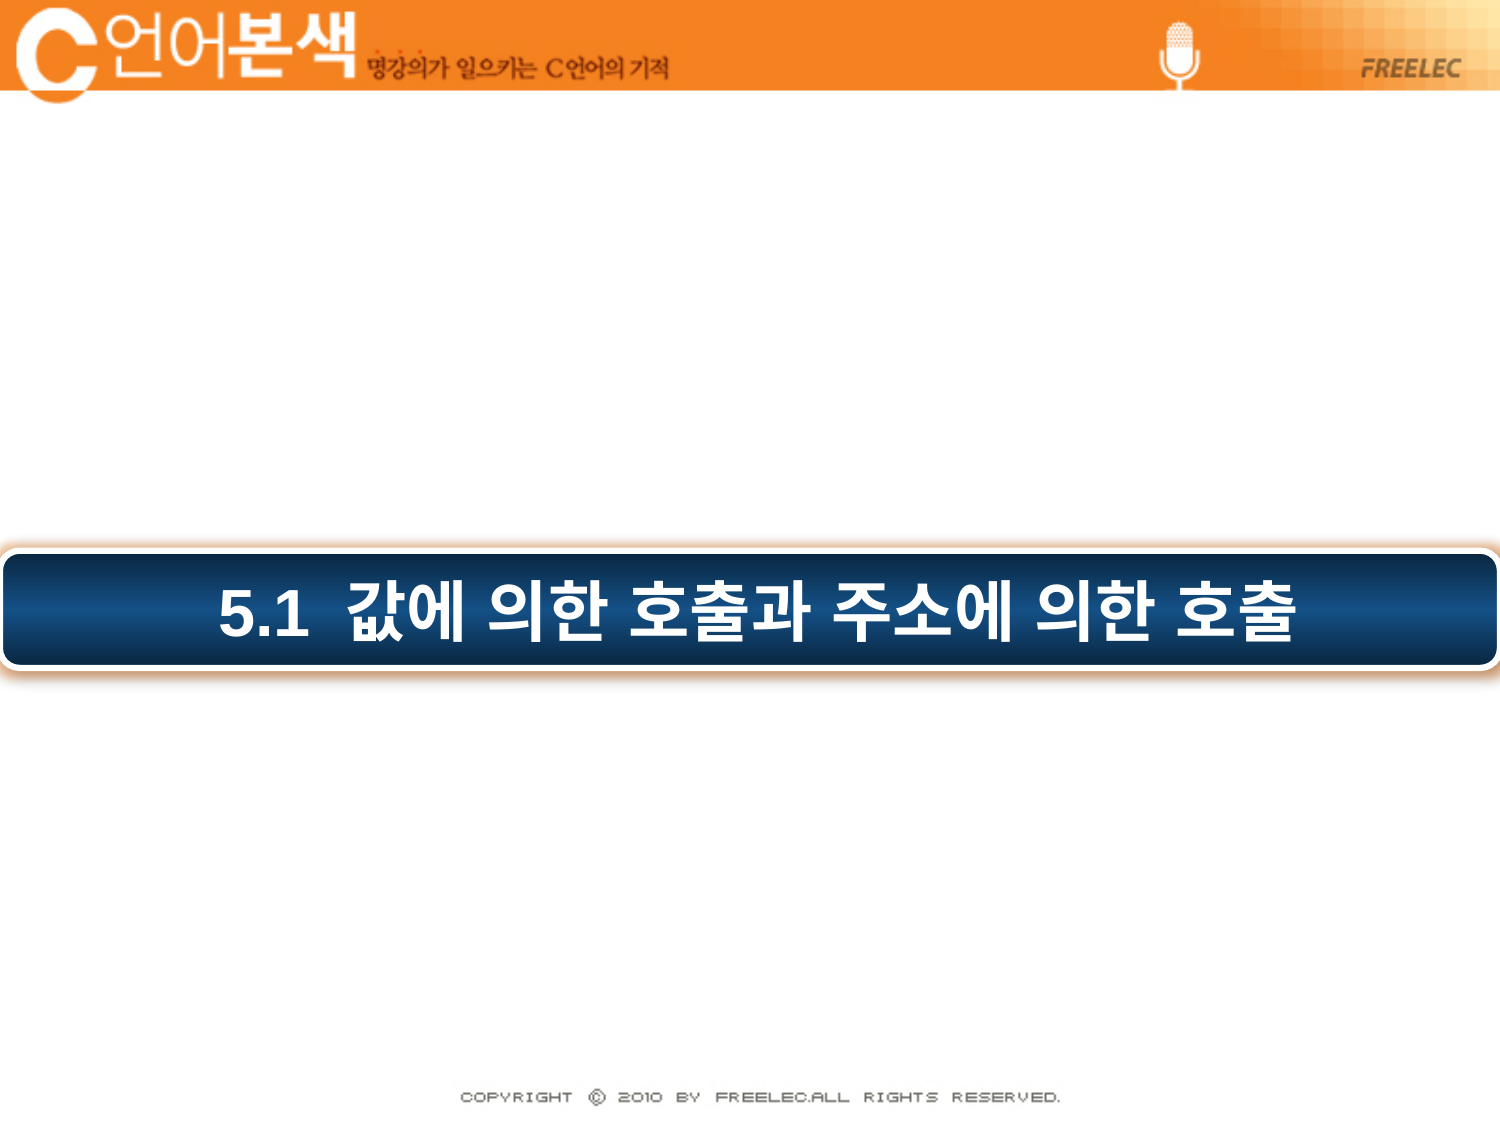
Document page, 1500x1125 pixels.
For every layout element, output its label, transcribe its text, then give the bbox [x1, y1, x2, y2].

picture [0, 680, 1500, 1125]
picture [0, 0, 1500, 541]
text_box 5.1 값에 의한 호출과 주소에 의한 호출 [0, 550, 1500, 668]
